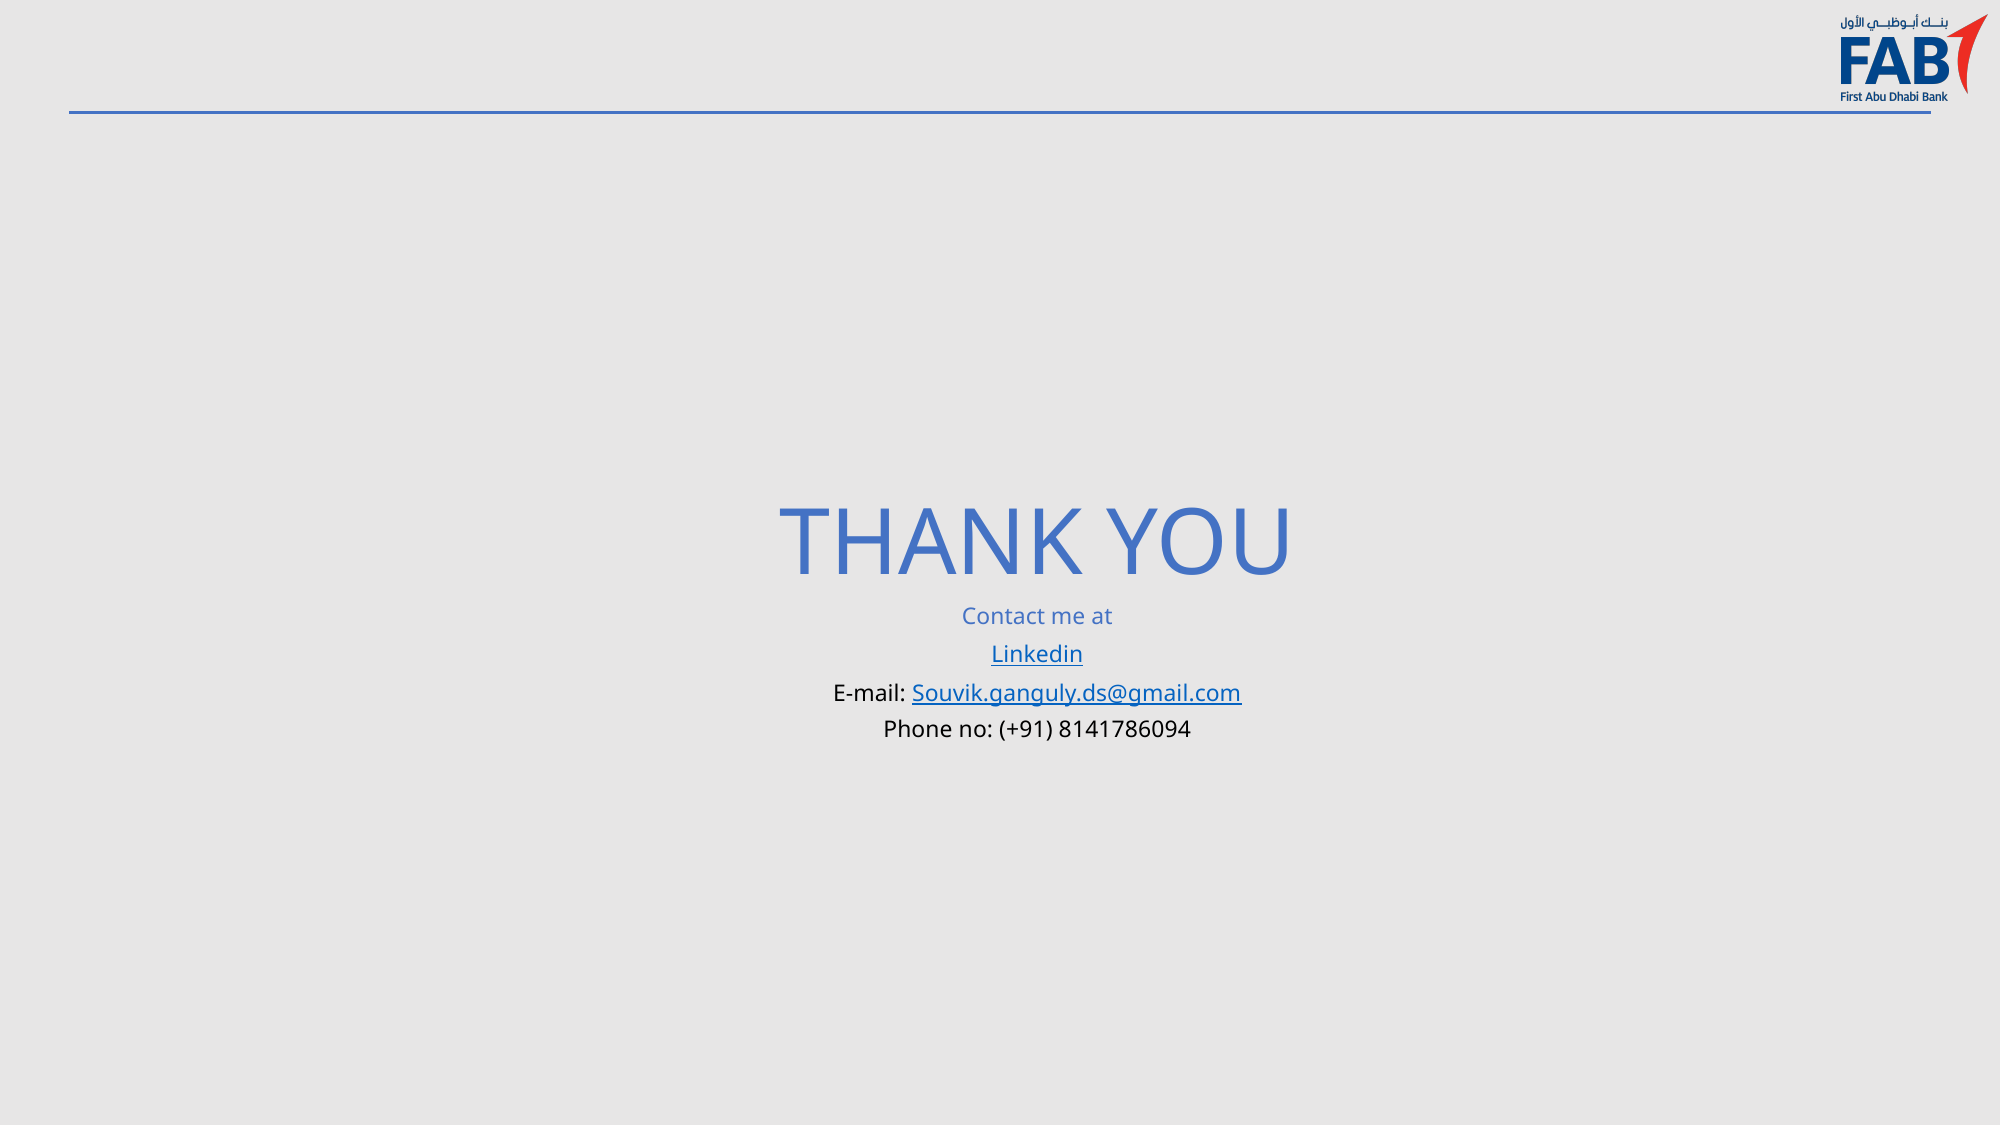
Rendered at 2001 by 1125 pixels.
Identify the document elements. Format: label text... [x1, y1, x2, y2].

list THANK YOU Contact me at Linkedin E-mail: Souvik.ganguly.ds@gmail.com Phone no: (+91) 8141786094 [69, 407, 1931, 830]
picture [1840, 14, 1988, 101]
